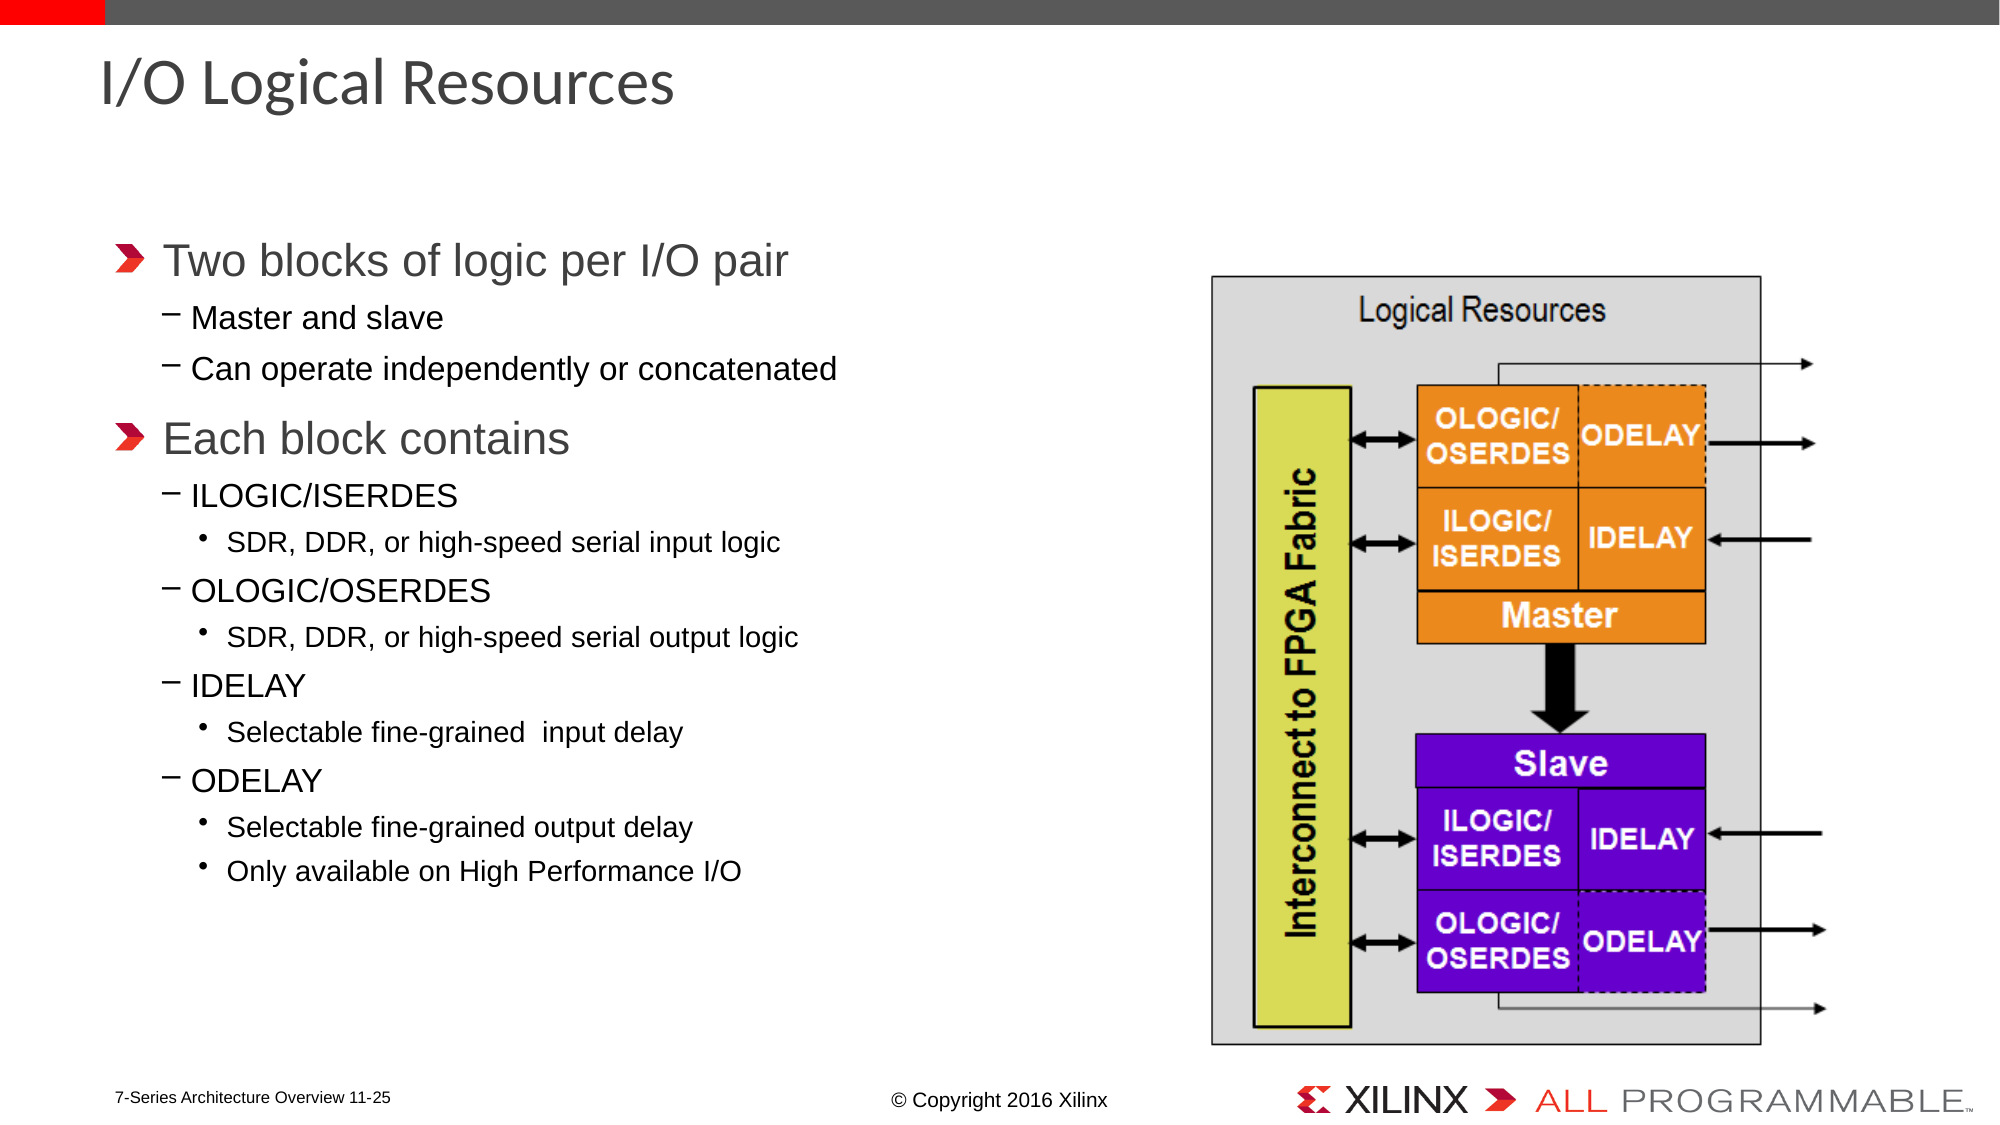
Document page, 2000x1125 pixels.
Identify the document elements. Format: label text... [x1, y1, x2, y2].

picture [1317, 1086, 1973, 1113]
footer © Copyright 2016 Xilinx [683, 1079, 1317, 1120]
title I/O Logical Resources [99, 34, 1900, 122]
list Two blocks of logic per I/O pair Master and slave Can operate independently or concatenated Each block contains ILOGIC/ISERDES SDR, DDR, or high-speed serial input logic OLOGIC/OSERDES SDR, DDR, or high-speed serial output logic IDELAY Selectable fine-grained input delay ODELAY Selectable fine-grained output delay Only available on High Performance I/O [99, 217, 1901, 918]
picture [114, 243, 145, 273]
slide_number 7-Series Architecture Overview 11-25 [99, 1078, 444, 1120]
picture [1210, 273, 1843, 1048]
picture [114, 422, 145, 451]
